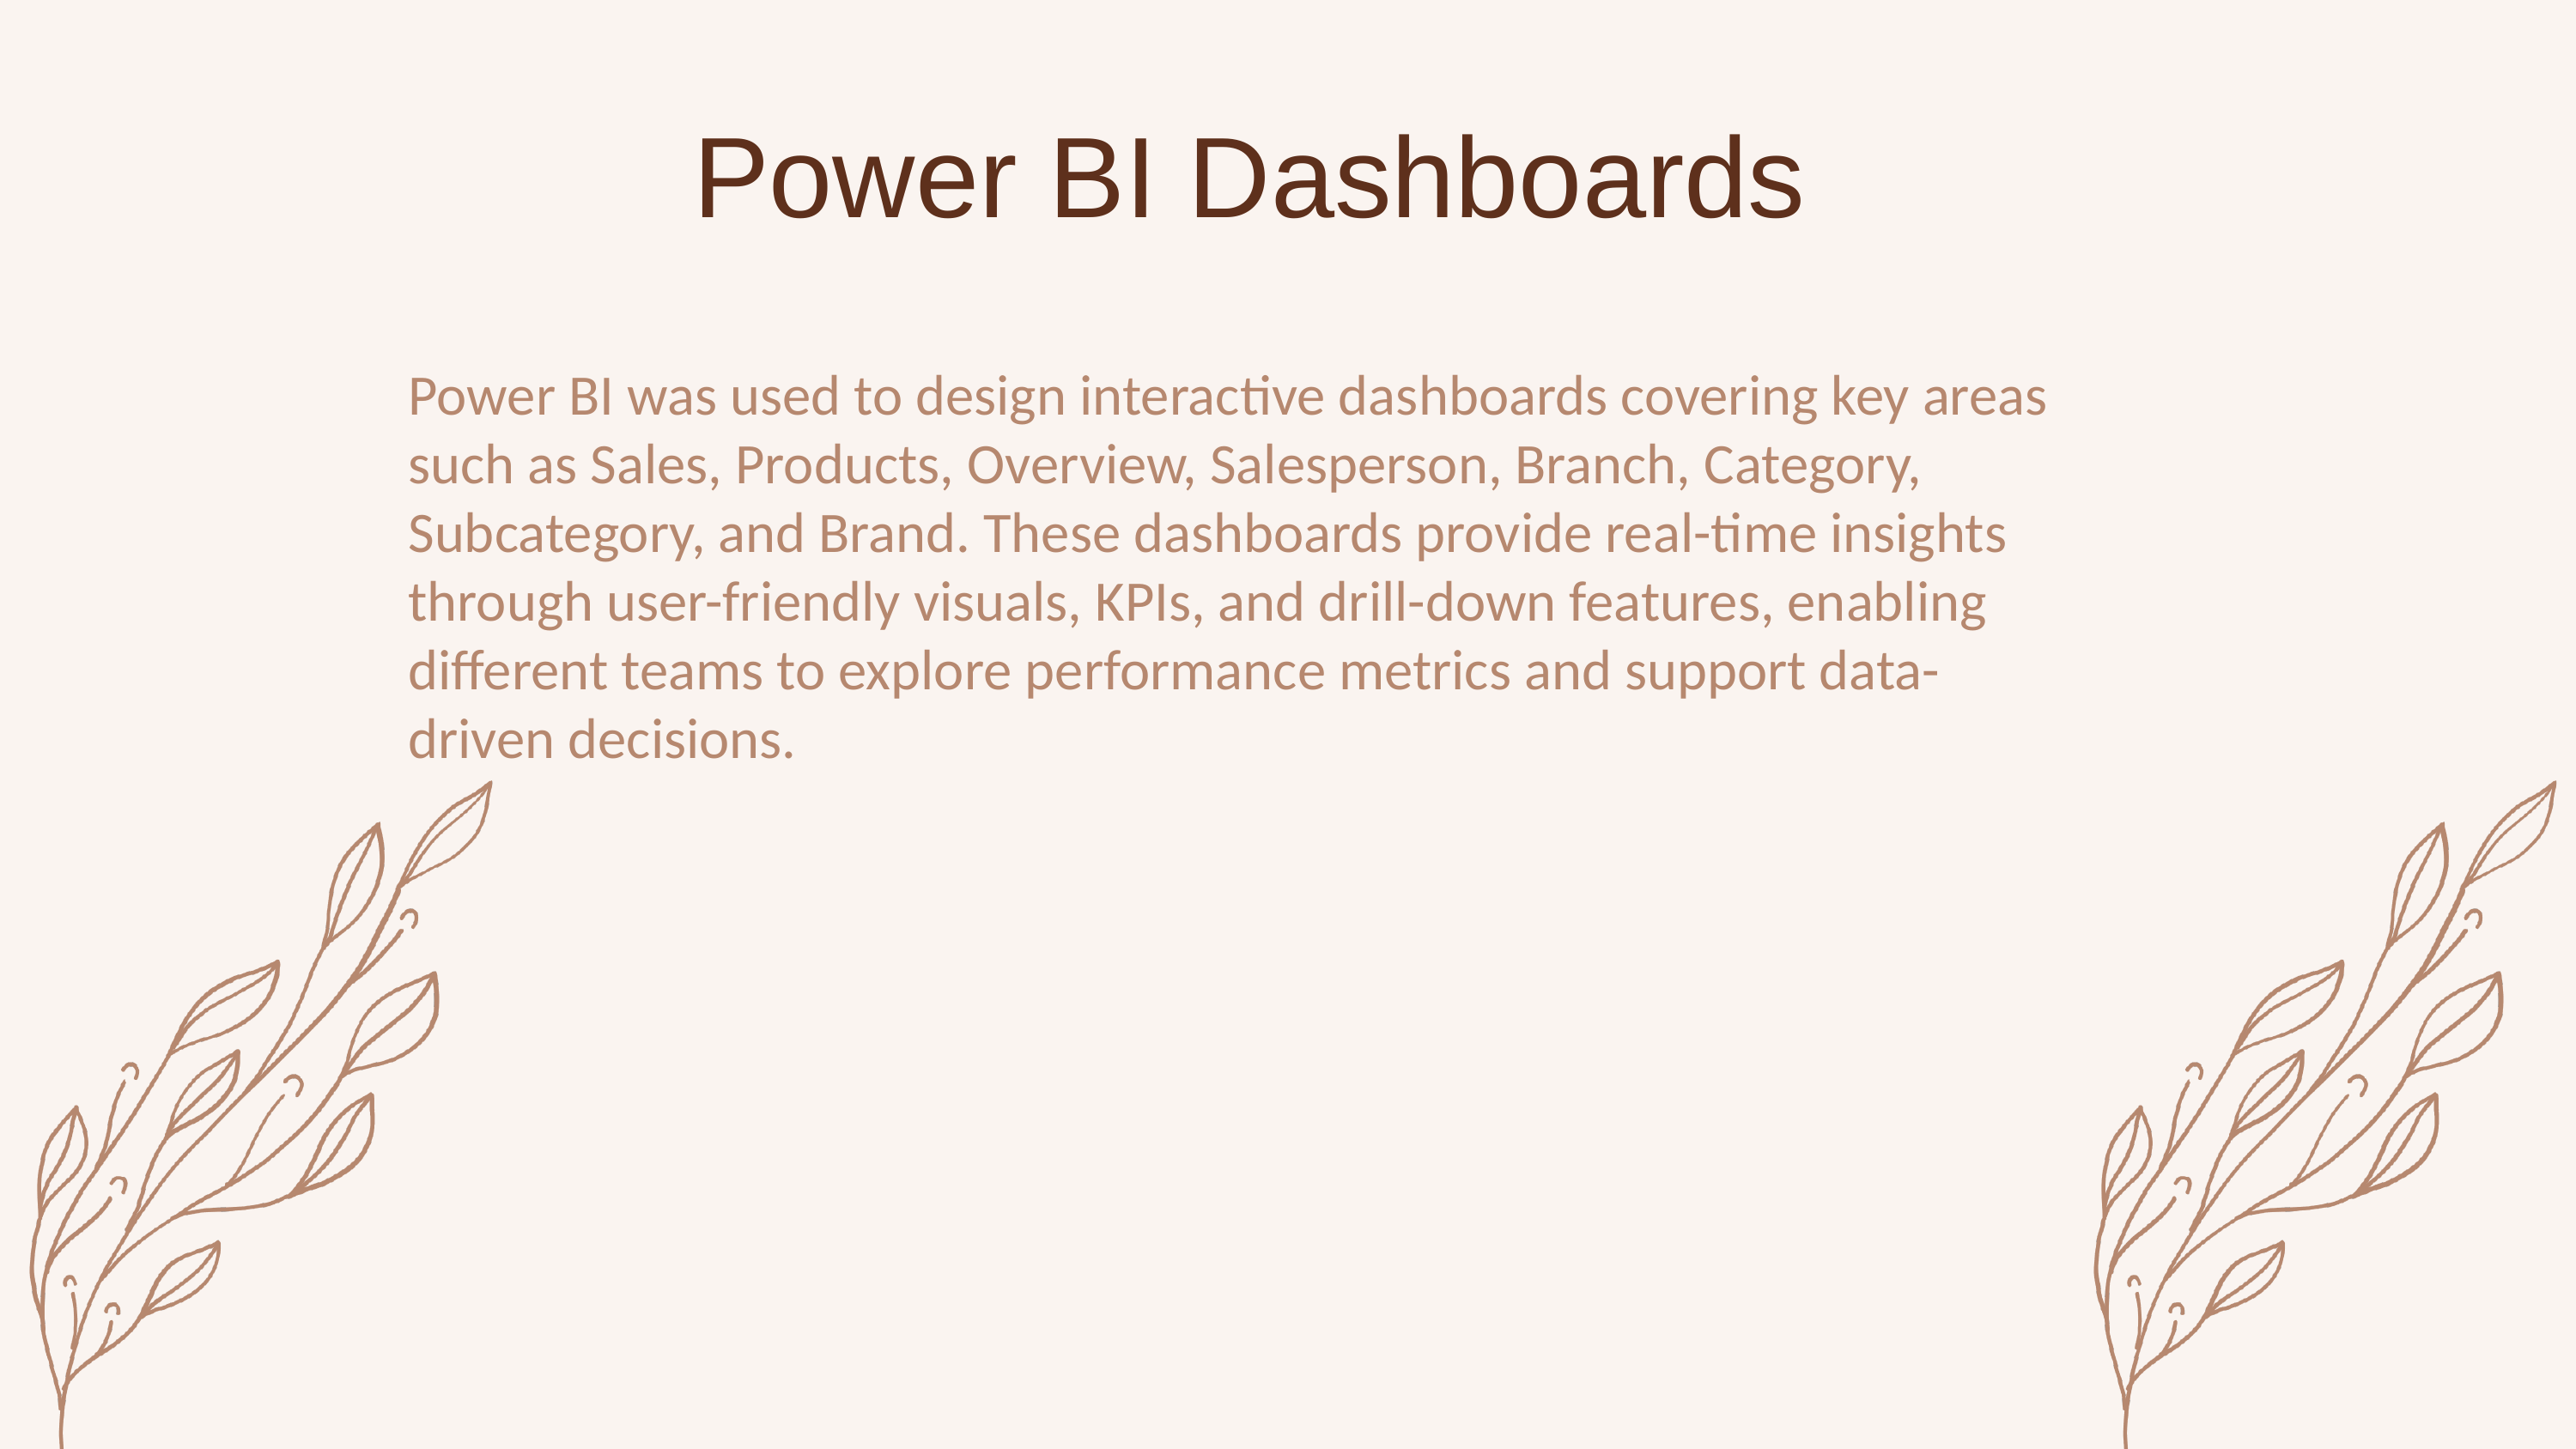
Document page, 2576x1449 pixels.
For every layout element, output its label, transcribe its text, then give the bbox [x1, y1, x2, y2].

text_box Power BI was used to design interactive dashboards covering key areas such as Sales, Products, Overview, Salesperson, Branch, Category, Subcategory, and Brand. These dashboards provide real-time insights through user-friendly visuals, KPIs, and drill-down features, enabling different teams to explore performance metrics and support data-driven decisions. [395, 351, 2181, 776]
text_box [2093, 780, 2557, 1449]
text_box Power BI Dashboards [693, 26, 1883, 351]
text_box [28, 780, 493, 1449]
